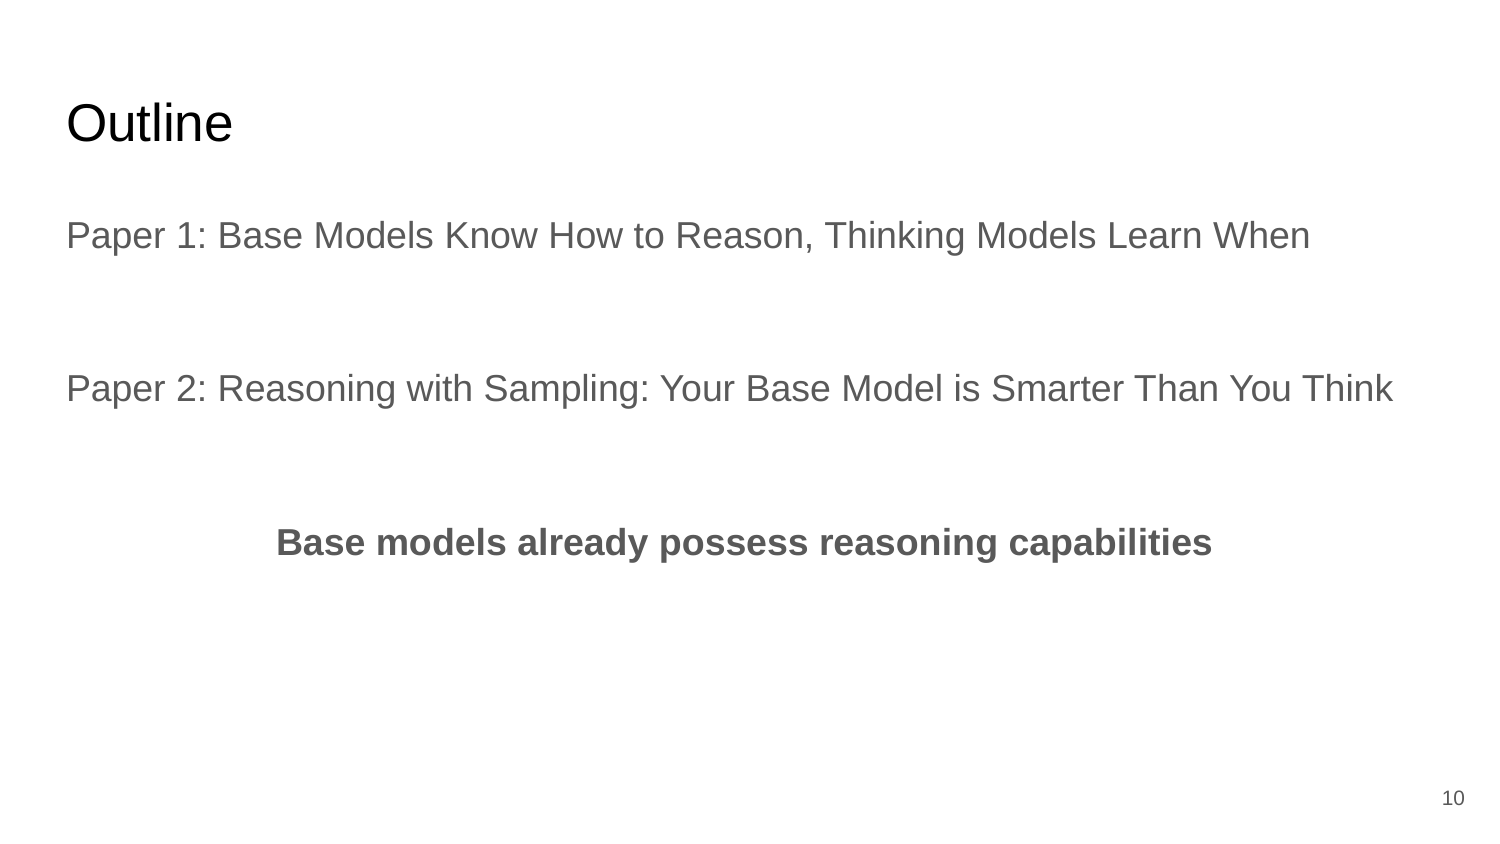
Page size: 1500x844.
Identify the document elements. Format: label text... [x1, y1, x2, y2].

slide_number ‹#› [1389, 764, 1480, 830]
list Paper 1: Base Models Know How to Reason, Thinking Models Learn When Paper 2: Reasoning with Sampling: Your Base Model is Smarter Than You Think Base models already possess reasoning capabilities [51, 189, 1449, 750]
title Outline [51, 72, 1449, 167]
